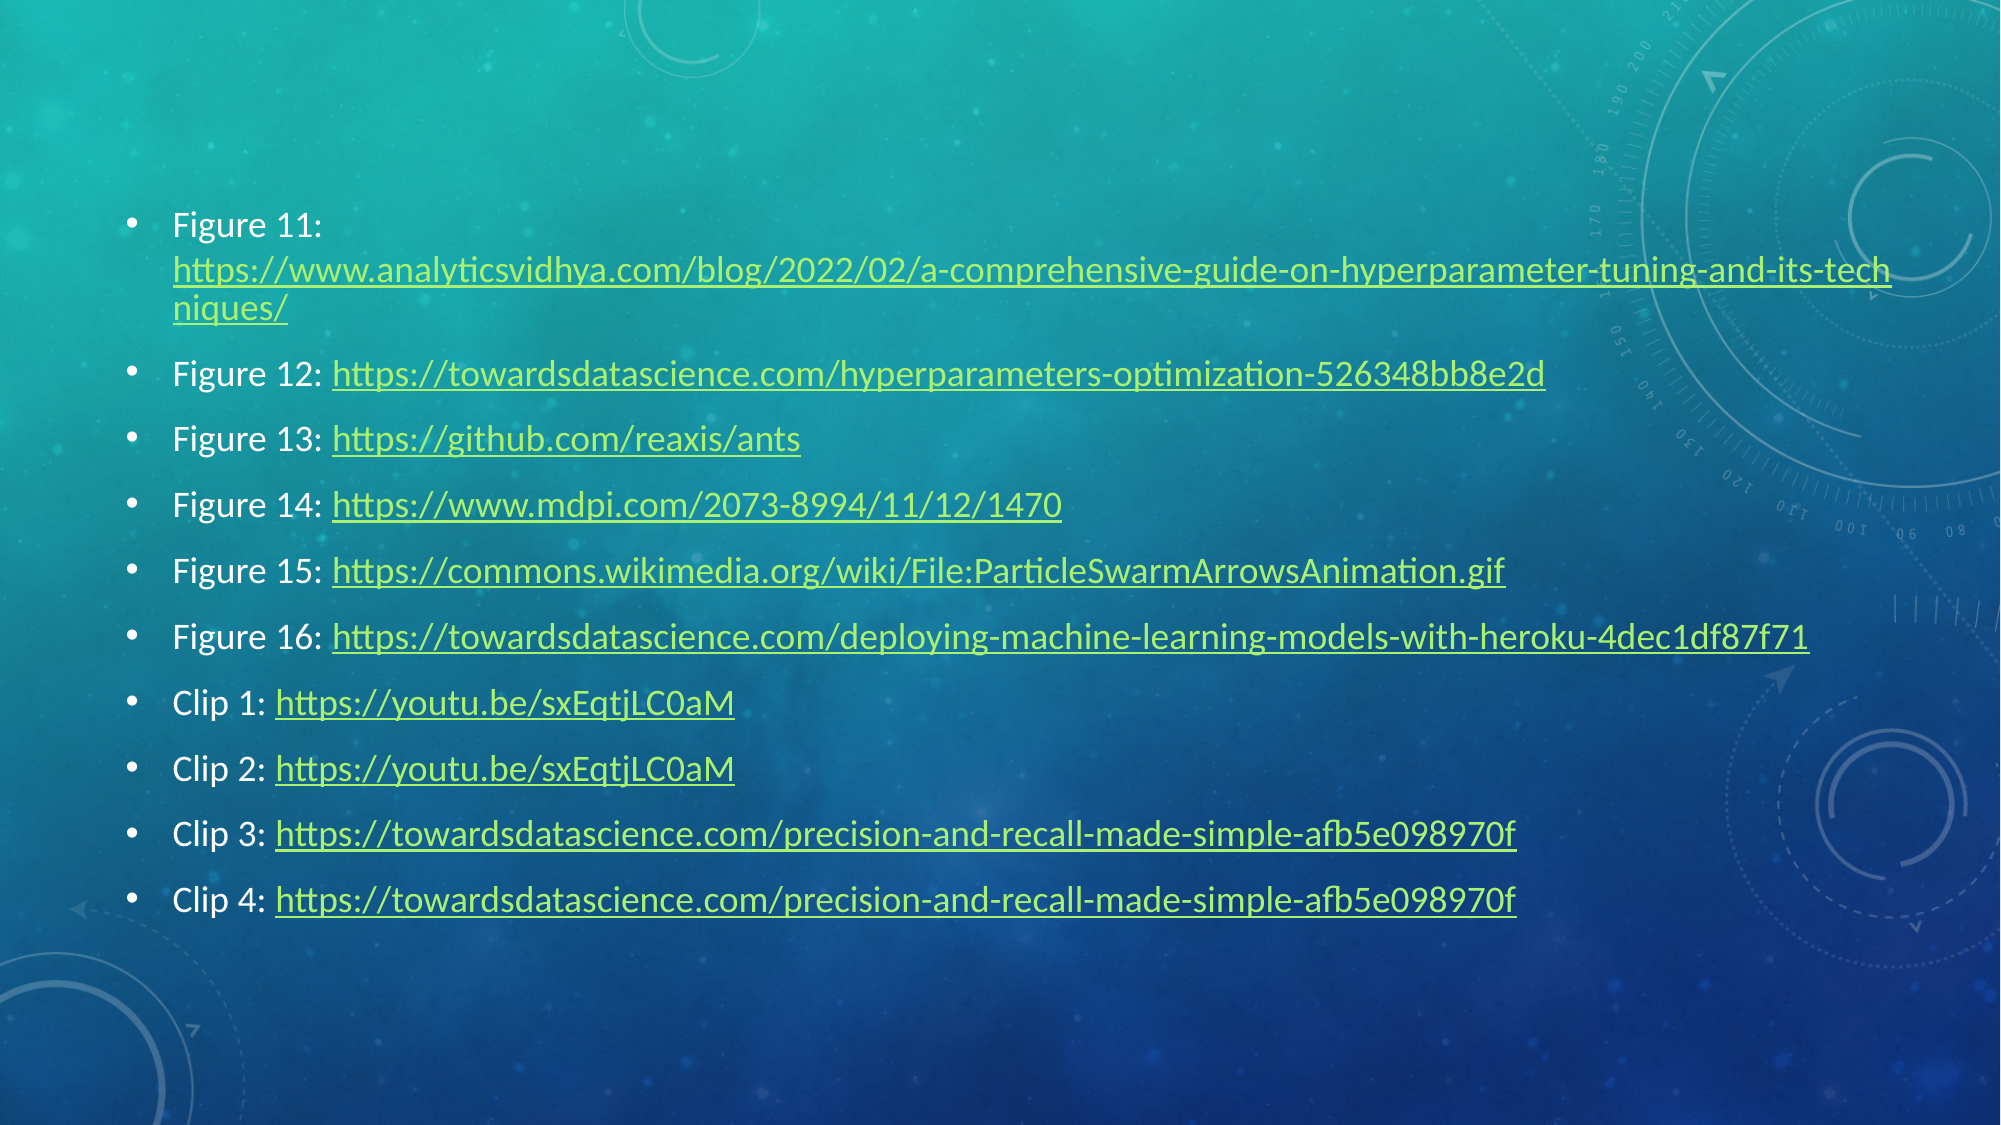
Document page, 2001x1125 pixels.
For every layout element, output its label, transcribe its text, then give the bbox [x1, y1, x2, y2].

picture [0, 0, 2001, 1125]
text_box Figure 11: https://www.analyticsvidhya.com/blog/2022/02/a-comprehensive-guide-on-hyperparameter-tuning-and-its-techniques/ Figure 12: https://towardsdatascience.com/hyperparameters-optimization-526348bb8e2d Figure 13: https://github.com/reaxis/ants Figure 14: https://www.mdpi.com/2073-8994/11/12/1470 Figure 15: https://commons.wikimedia.org/wiki/File:ParticleSwarmArrowsAnimation.gif Figure 16: https://towardsdatascience.com/deploying-machine-learning-models-with-heroku-4dec1df87f71 Clip 1: https://youtu.be/sxEqtjLC0aM Clip 2: https://youtu.be/sxEqtjLC0aM Clip 3: https://towardsdatascience.com/precision-and-recall-made-simple-afb5e098970f Clip 4: https://towardsdatascience.com/precision-and-recall-made-simple-afb5e098970f [110, 192, 1923, 1063]
